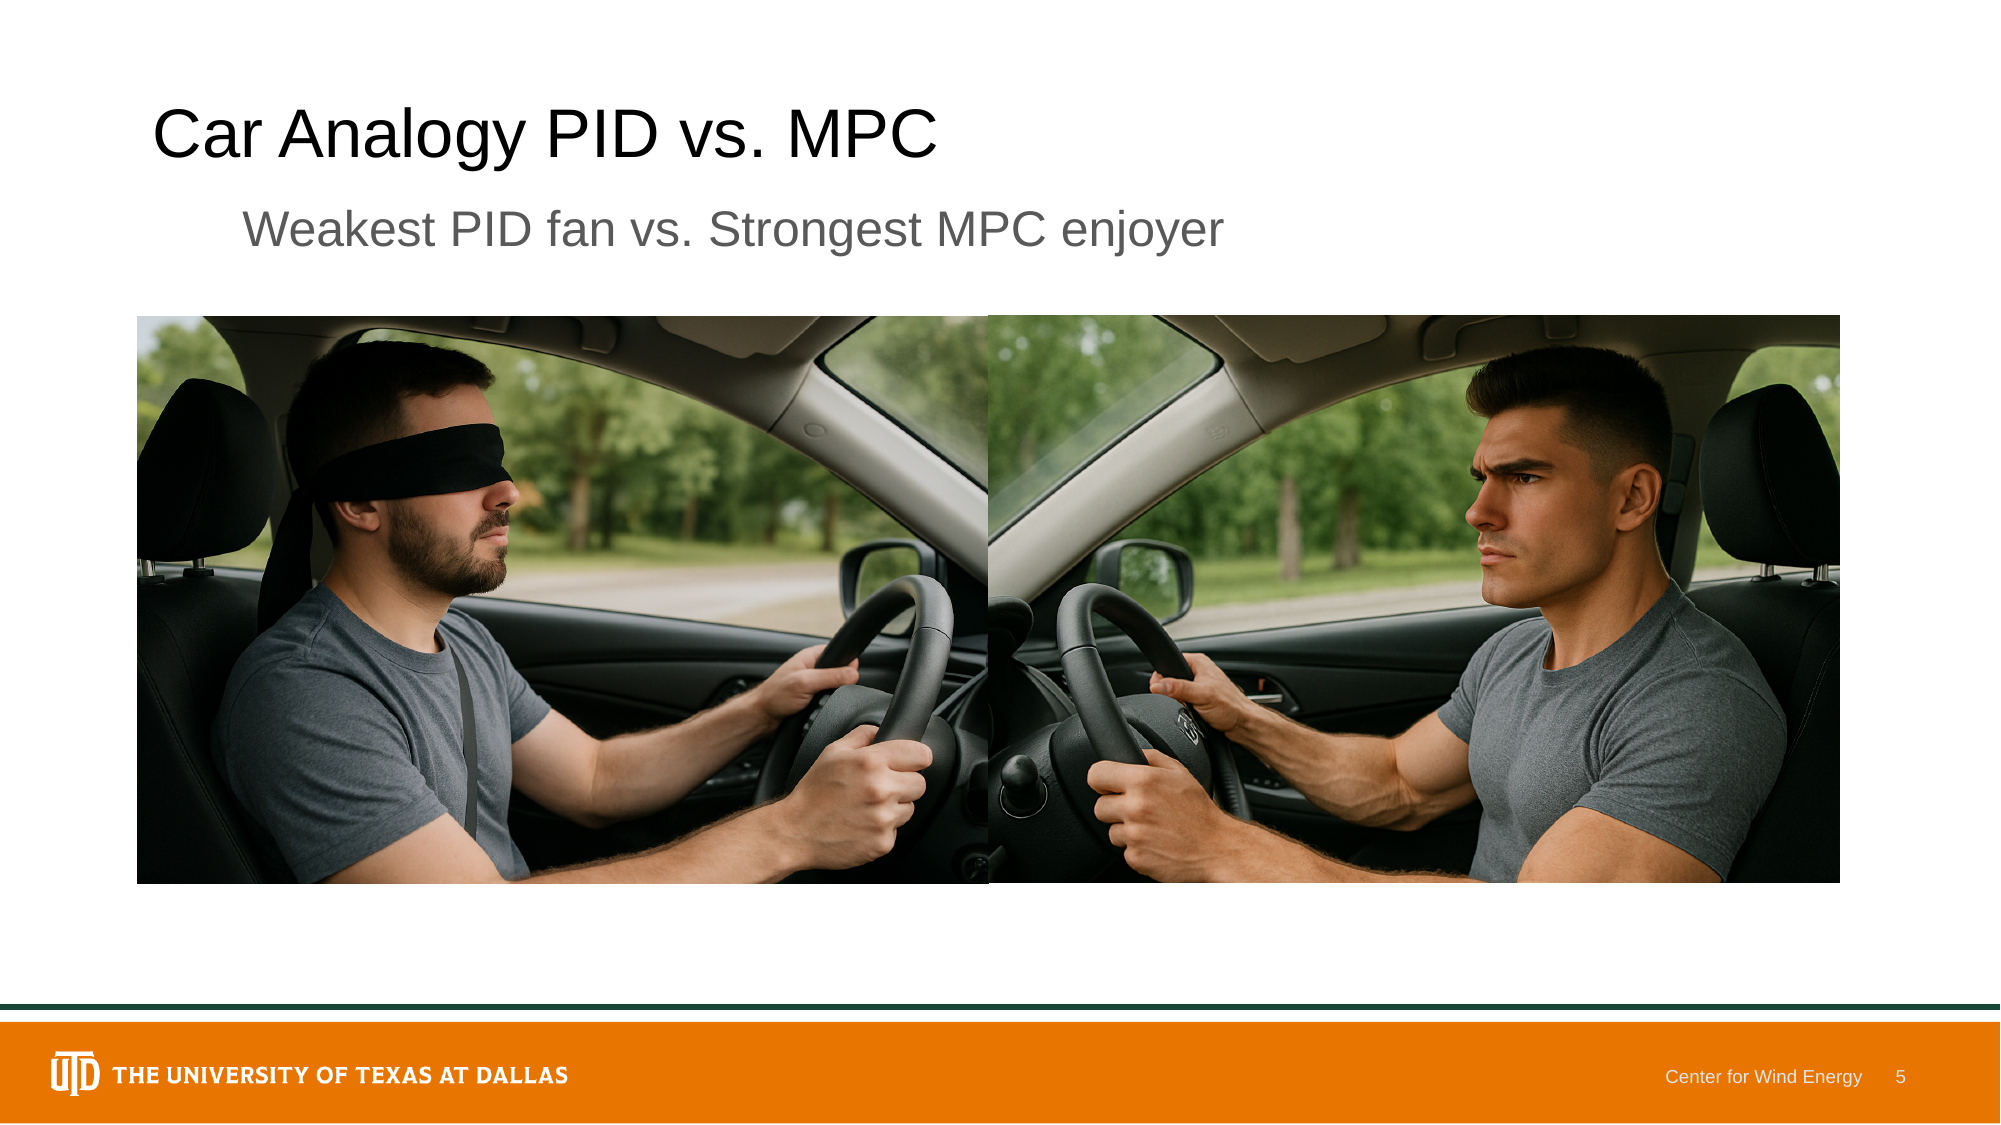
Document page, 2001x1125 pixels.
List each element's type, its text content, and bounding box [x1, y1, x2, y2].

picture [24, 1021, 588, 1121]
list Weakest PID fan vs. Strongest MPC enjoyer [51, 195, 1417, 833]
footer Center for Wind Energy [662, 1059, 1863, 1092]
title Car Analogy PID vs. MPC [137, 40, 1863, 231]
picture [137, 315, 1840, 884]
slide_number 5 [1862, 1060, 1922, 1092]
